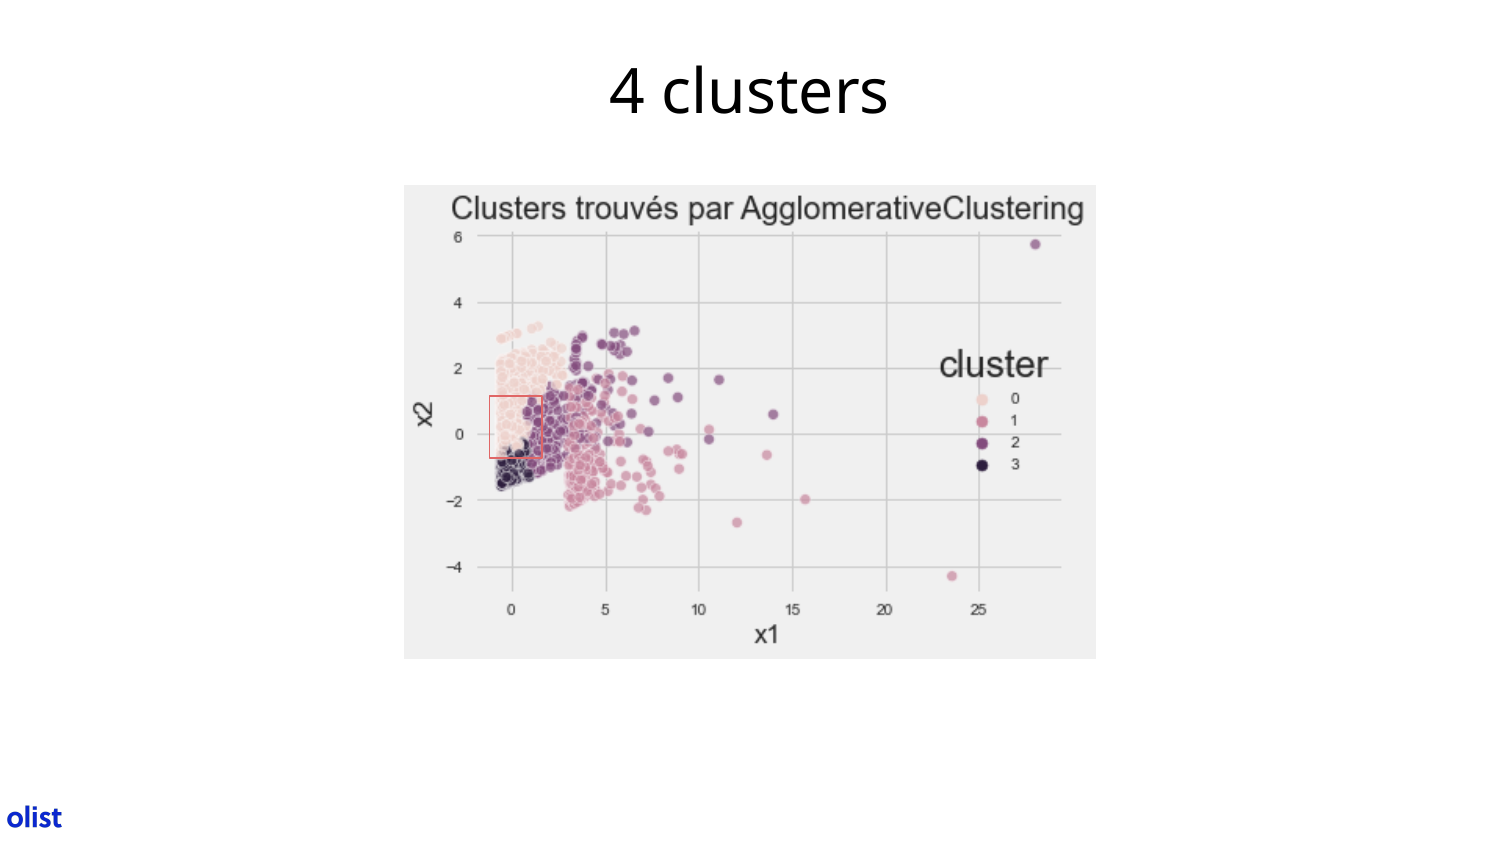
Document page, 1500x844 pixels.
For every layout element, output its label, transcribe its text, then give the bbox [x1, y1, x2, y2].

title 4 clusters [210, 48, 1290, 128]
picture [404, 184, 1096, 659]
picture [0, 789, 69, 844]
